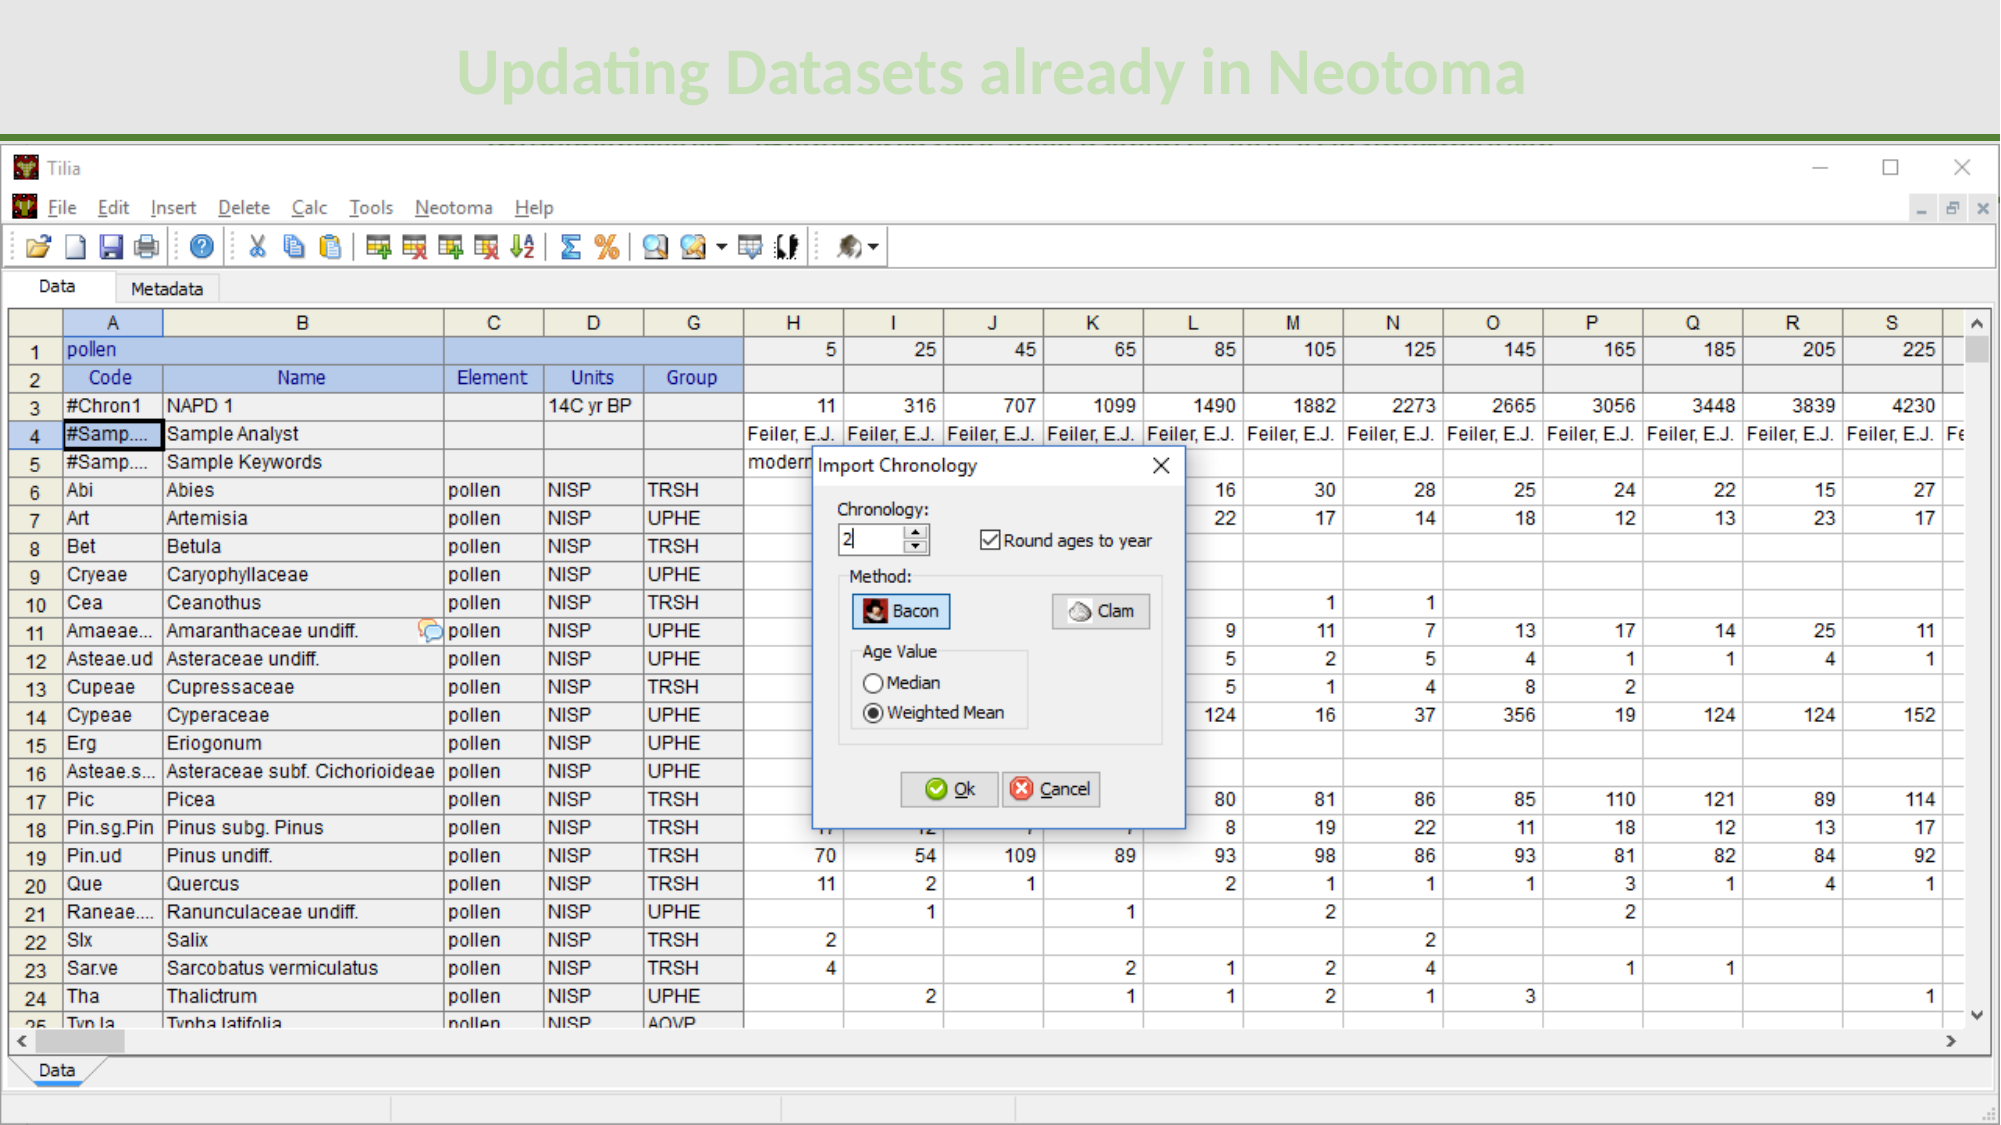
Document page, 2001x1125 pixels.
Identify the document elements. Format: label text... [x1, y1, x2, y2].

text_box Updating Datasets already in Neotoma [441, 20, 1558, 115]
picture [0, 144, 2000, 1125]
